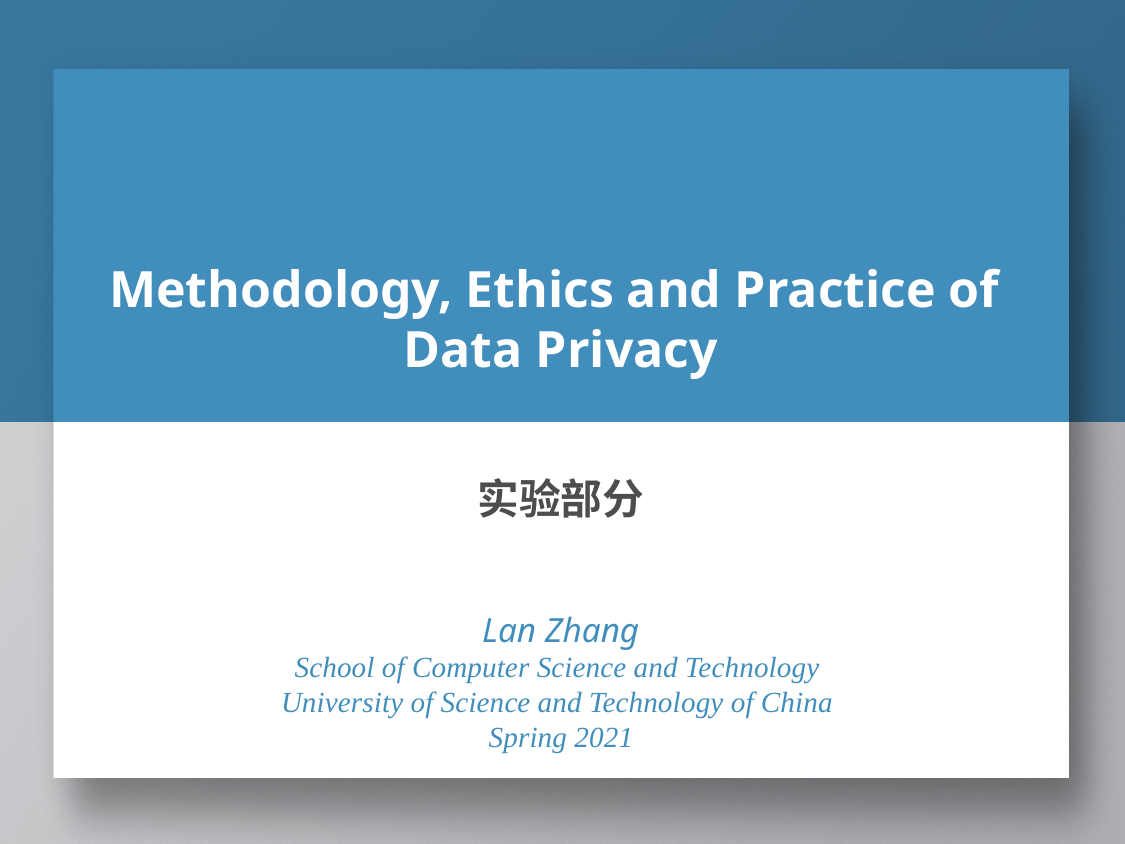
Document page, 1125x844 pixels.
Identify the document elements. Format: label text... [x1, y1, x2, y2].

title Methodology, Ethics and Practice of Data Privacy [53, 239, 1068, 393]
text_box Lan Zhang School of Computer Science and Technology University of Science and Technology of China Spring 2021 [71, 575, 1050, 769]
text_box 实验部分 [53, 471, 1068, 538]
picture [0, 0, 1125, 844]
